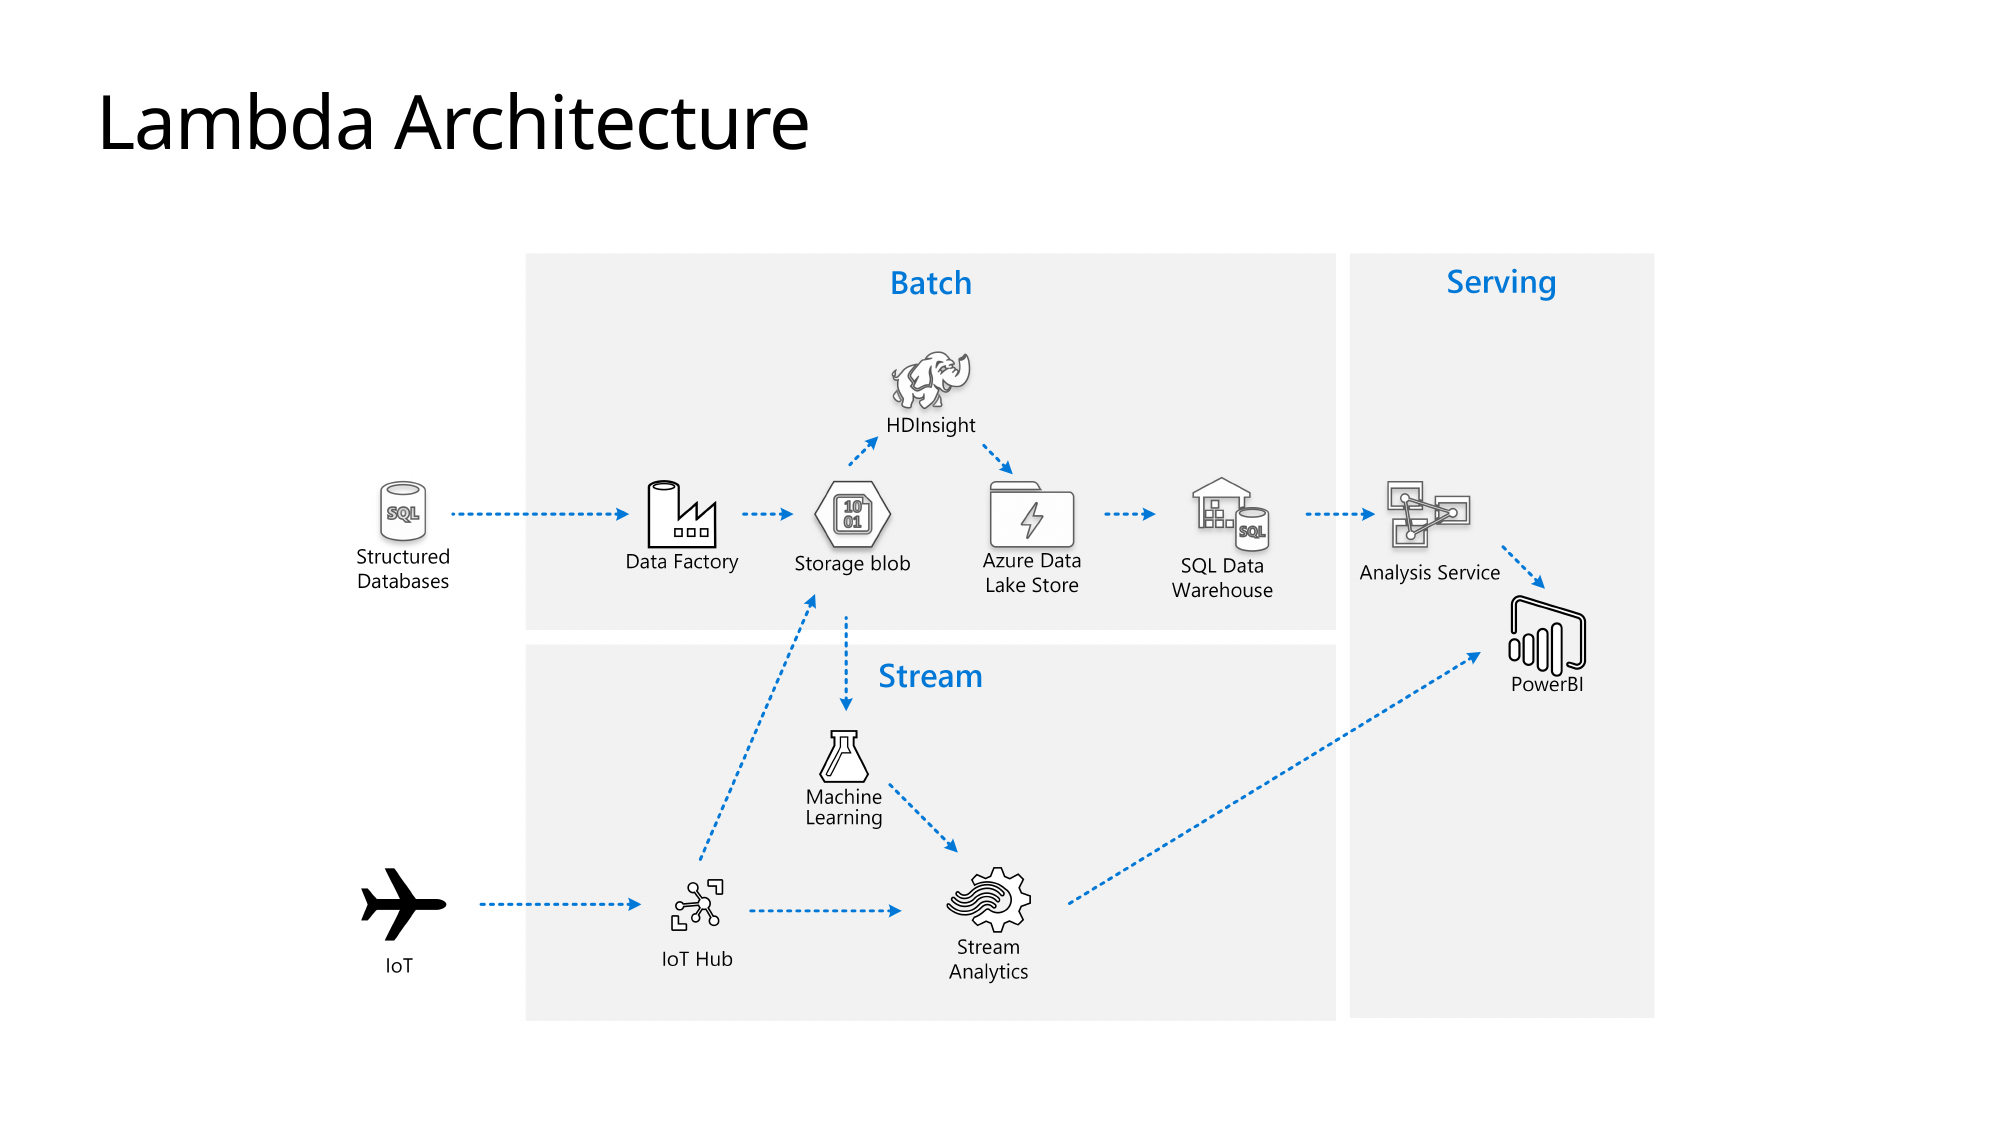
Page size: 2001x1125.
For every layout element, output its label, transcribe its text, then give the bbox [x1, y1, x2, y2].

title Lambda Architecture [96, 75, 1904, 166]
picture [345, 249, 1655, 1021]
